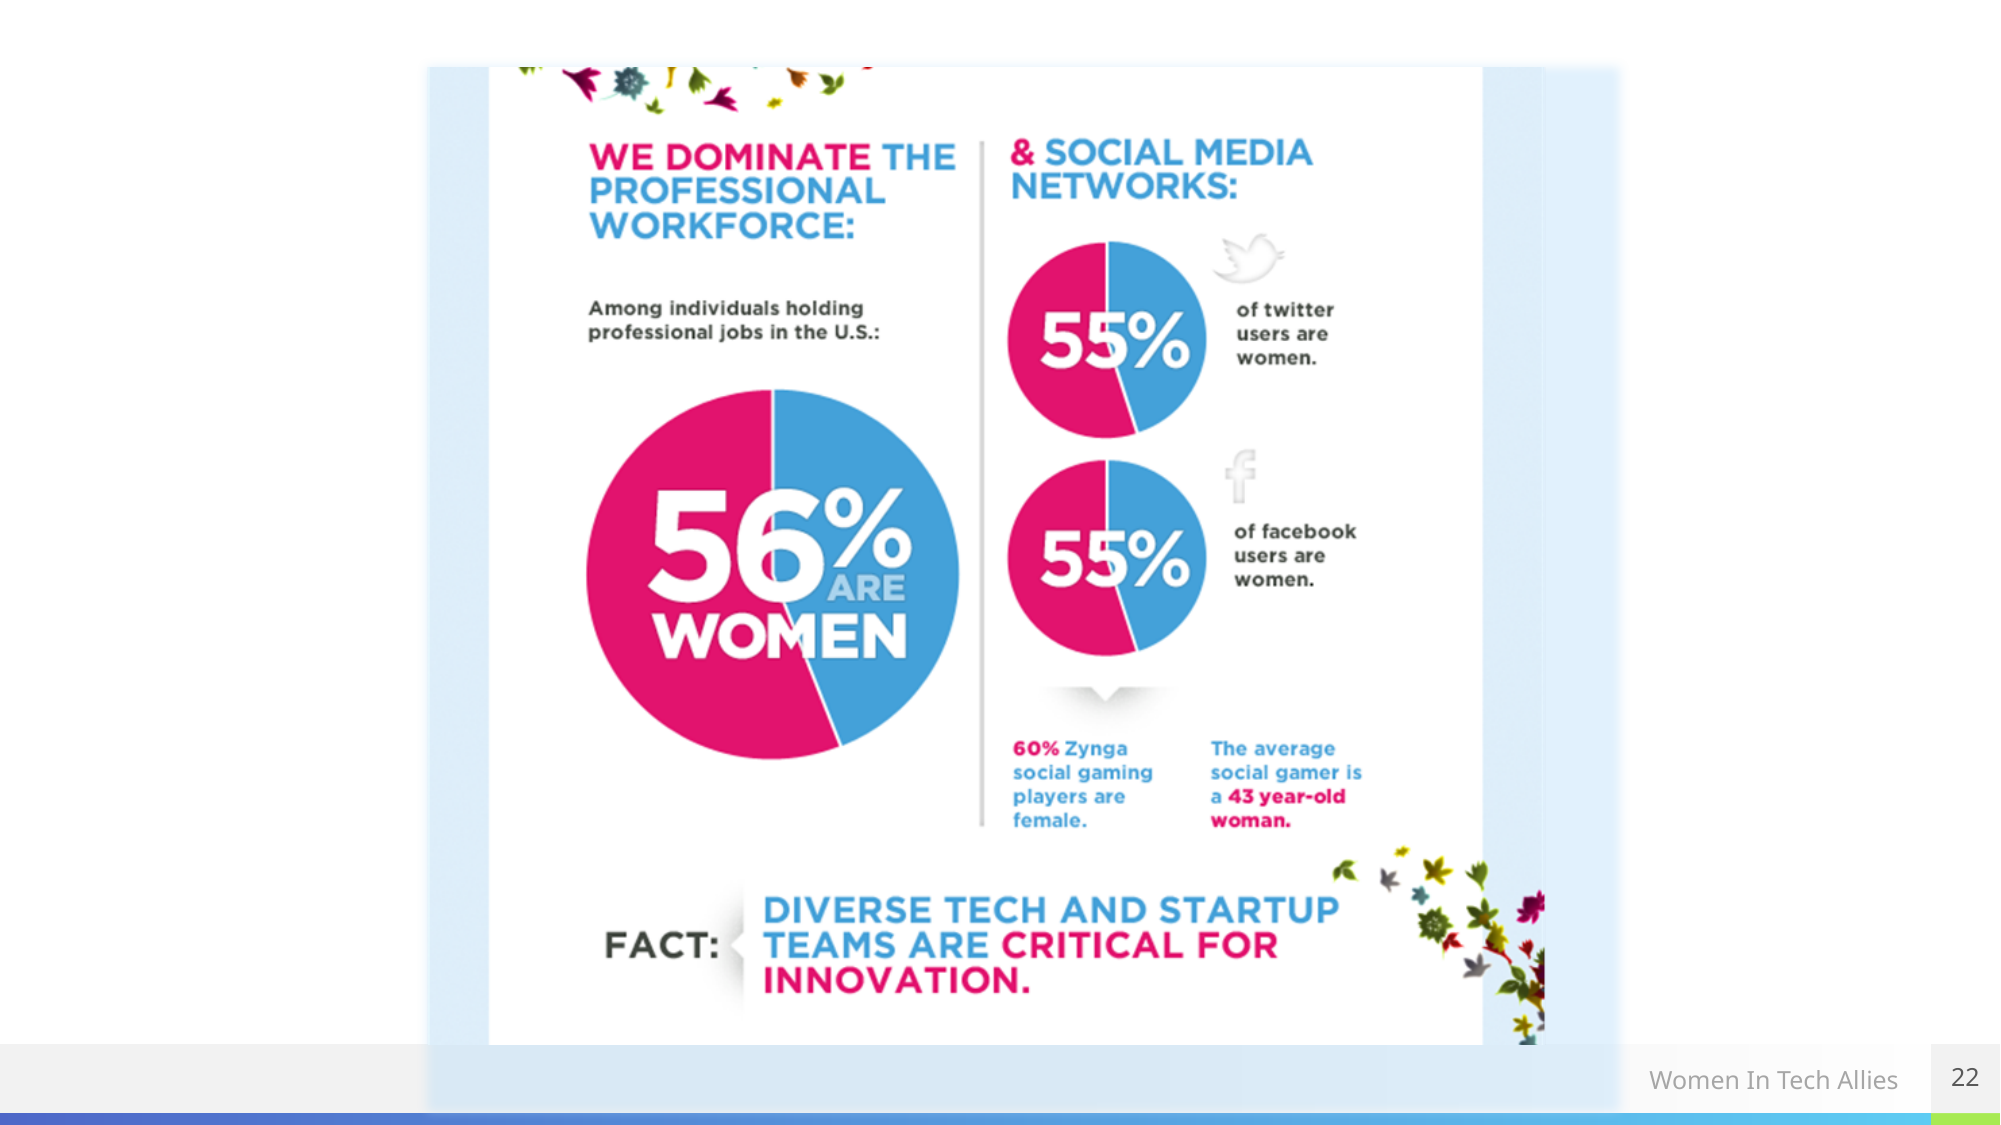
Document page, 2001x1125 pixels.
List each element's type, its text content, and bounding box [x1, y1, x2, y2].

picture [427, 67, 1573, 1045]
slide_number 22 [1931, 1044, 2000, 1114]
